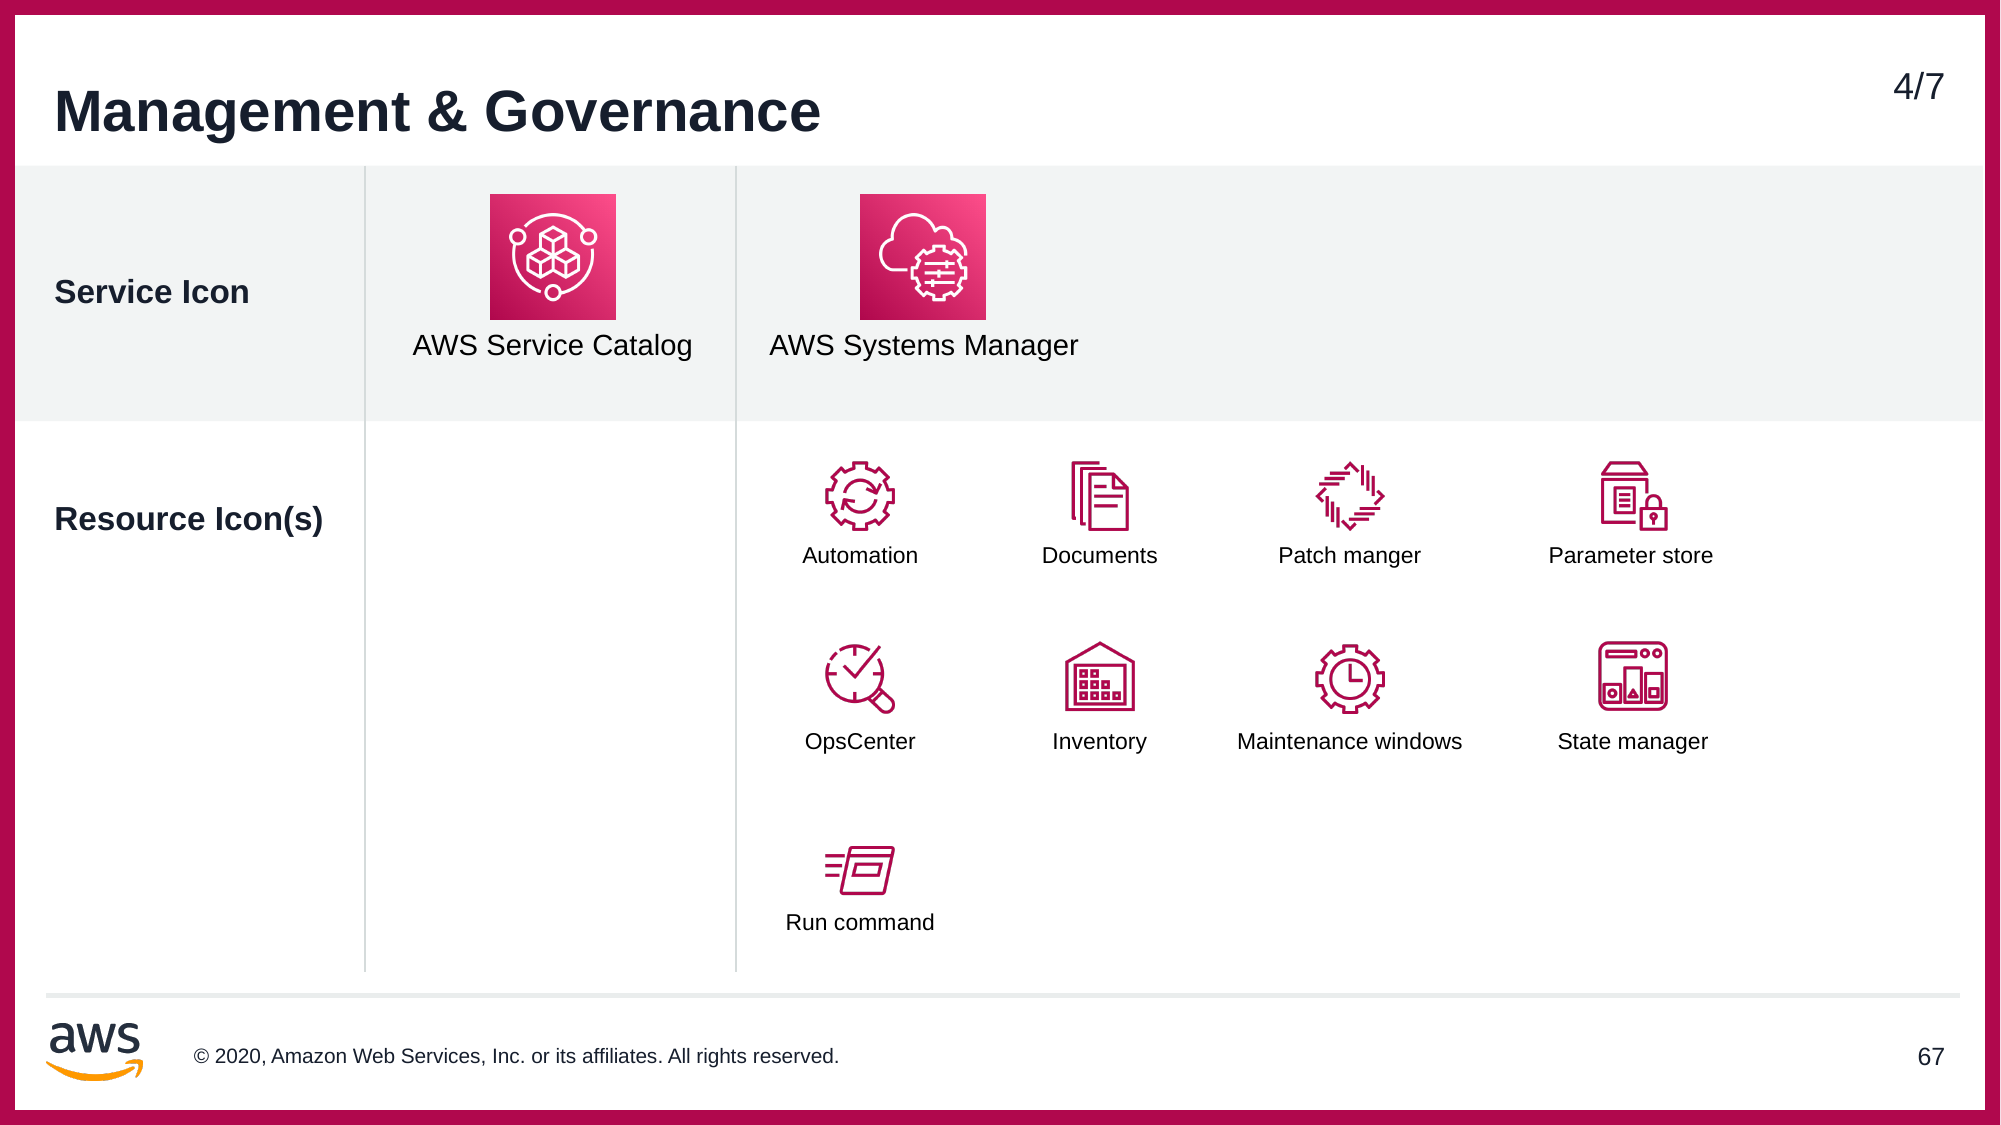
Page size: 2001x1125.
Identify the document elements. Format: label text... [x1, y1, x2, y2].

text_box Parameter store [1496, 533, 1767, 576]
footer © 2020, Amazon Web Services, Inc. or its affiliates. All rights reserved. [178, 1025, 911, 1086]
picture [46, 1023, 143, 1081]
picture [822, 458, 898, 534]
text_box Patch manger [1215, 533, 1485, 576]
picture [1062, 638, 1138, 714]
text_box State manager [1498, 719, 1768, 762]
text_box Inventory [984, 719, 1215, 762]
slide_number 67 [1493, 1025, 1961, 1086]
title Management & Governance [39, 59, 1457, 166]
list 4/7 [1693, 59, 1961, 166]
text_box Documents [984, 533, 1215, 576]
picture [1595, 638, 1671, 714]
picture [1596, 458, 1672, 534]
picture [822, 641, 898, 717]
picture [1312, 641, 1388, 717]
text_box AWS Systems Manager [736, 319, 1113, 369]
picture [1312, 458, 1388, 534]
text_box Maintenance windows [1215, 719, 1485, 762]
text_box OpsCenter [736, 719, 984, 762]
picture [490, 194, 616, 320]
text_box Run command [736, 900, 985, 943]
picture [860, 194, 986, 320]
picture [1062, 458, 1138, 534]
text_box Automation [736, 533, 984, 576]
text_box AWS Service Catalog [369, 319, 735, 369]
picture [822, 833, 898, 909]
